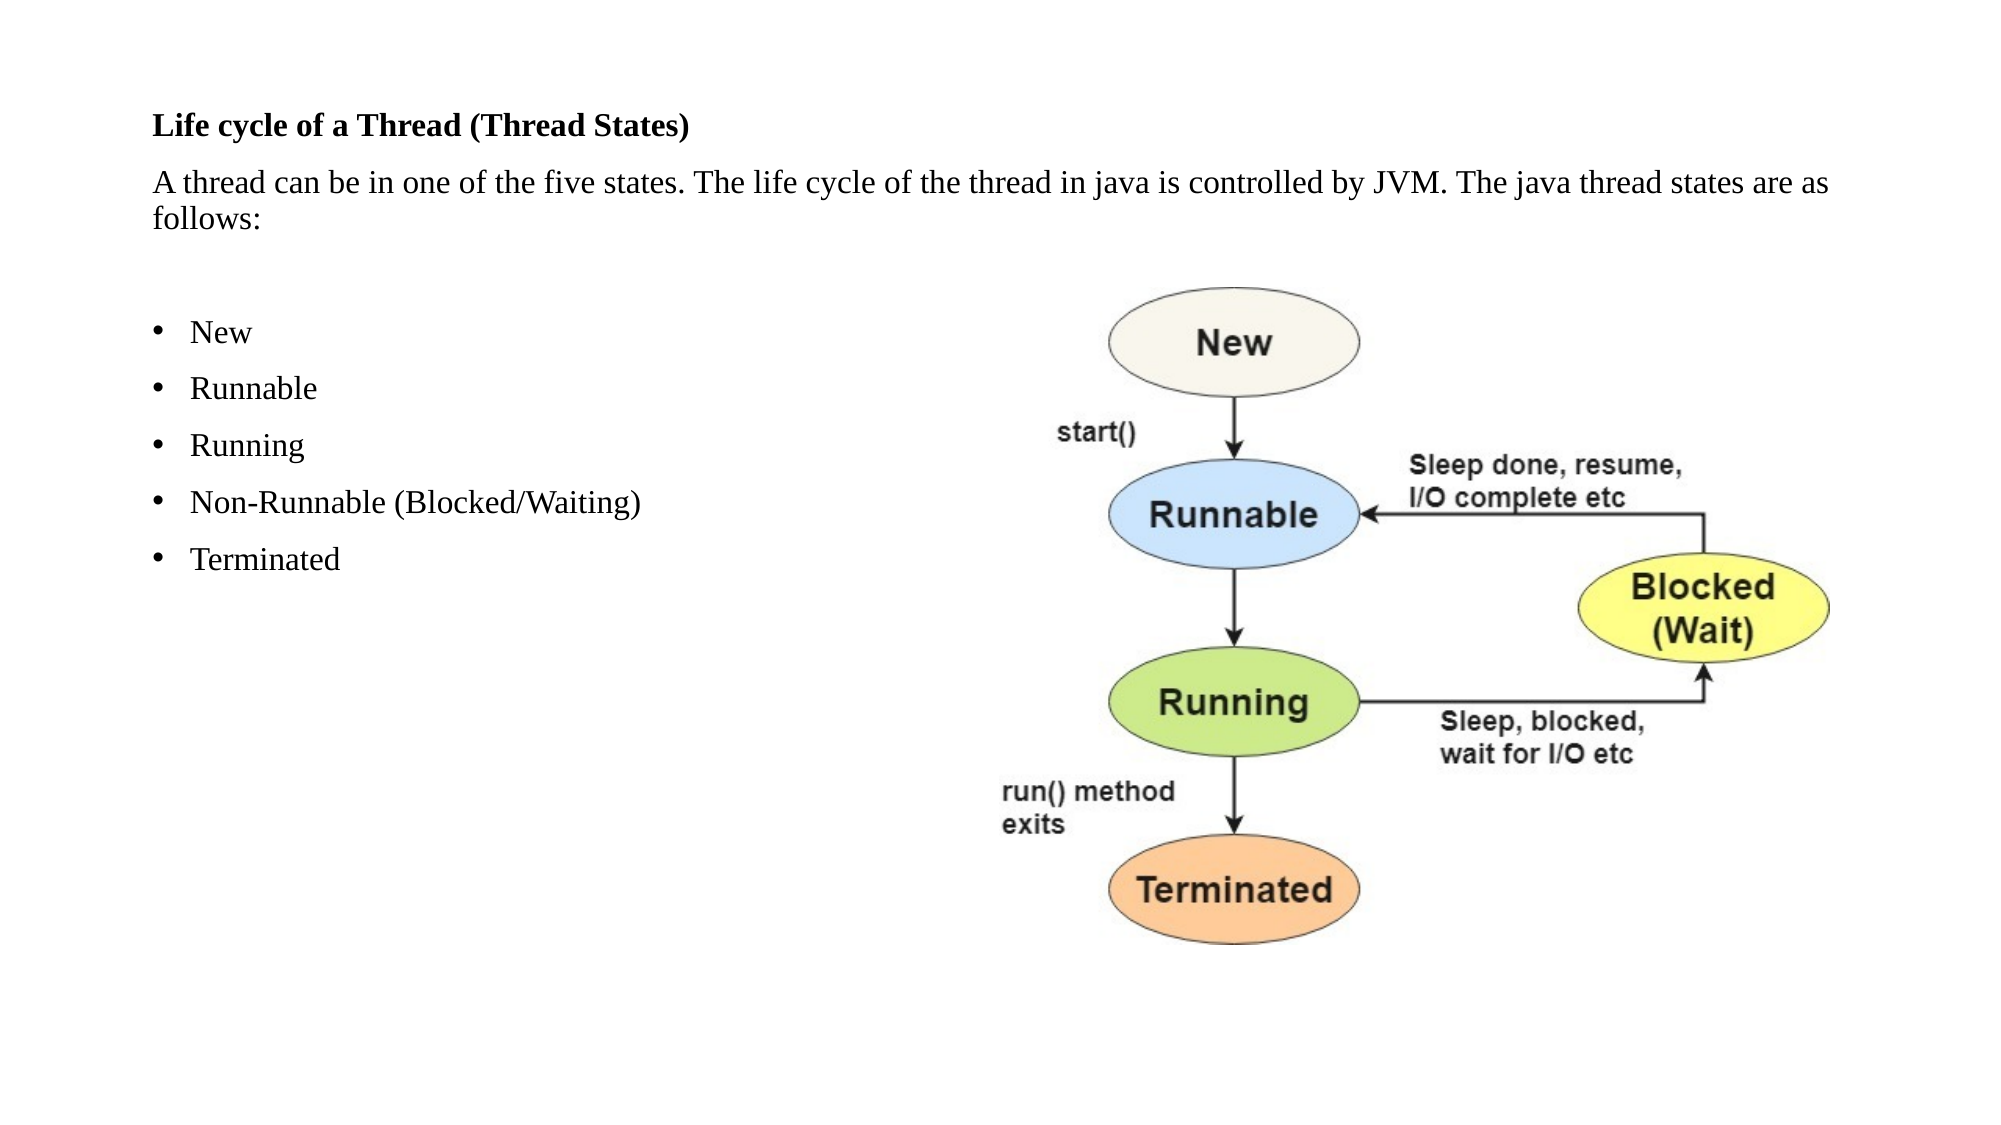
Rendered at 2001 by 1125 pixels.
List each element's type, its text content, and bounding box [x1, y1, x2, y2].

list Life cycle of a Thread (Thread States) A thread can be in one of the five states. The life cycle of the thread in java is controlled by JVM. The java thread states are as follows: New Runnable Running Non-Runnable (Blocked/Waiting) Terminated [137, 100, 1863, 1023]
picture [999, 287, 1830, 945]
